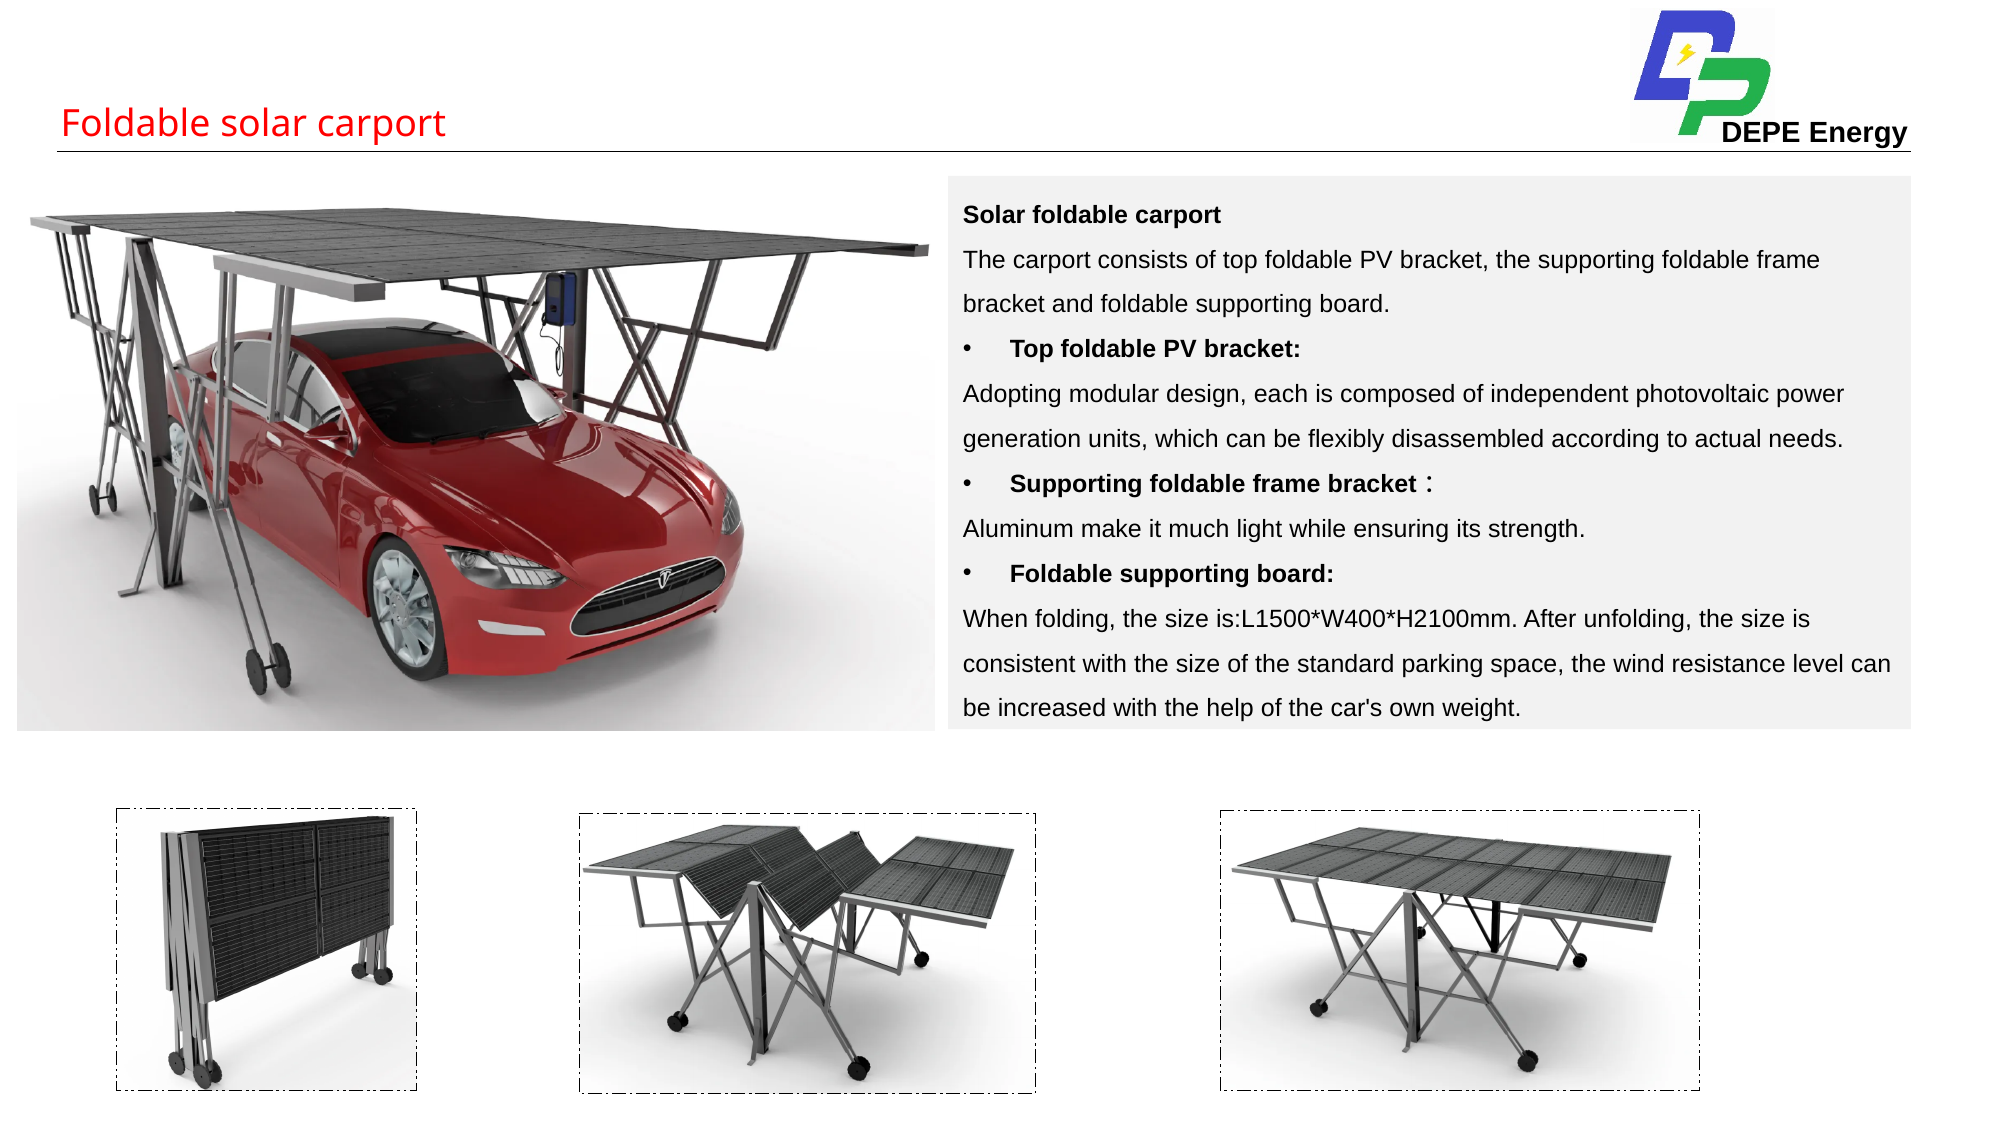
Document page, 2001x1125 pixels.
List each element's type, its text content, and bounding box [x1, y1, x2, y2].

picture [1220, 810, 1700, 1091]
picture [1767, 125, 1775, 132]
picture [1630, 8, 1775, 143]
picture [17, 188, 935, 731]
text_box Solar foldable carport The carport consists of top foldable PV bracket, the supporting foldable frame bracket and foldable supporting board. Top foldable PV bracket: Adopting modular design, each is composed of independent photovoltaic power generation units, which can be flexibly disassembled according to actual needs. Supporting foldable frame bracket： Aluminum make it much light while ensuring its strength. Foldable supporting board: When folding, the size is:L1500*W400*H2100mm. After unfolding, the size is consistent with the size of the standard parking space, the wind resistance level can be increased with the help of the car's own weight. [948, 175, 1911, 730]
picture [116, 808, 417, 1091]
text_box Foldable solar carport [45, 69, 462, 152]
picture [579, 813, 1036, 1094]
